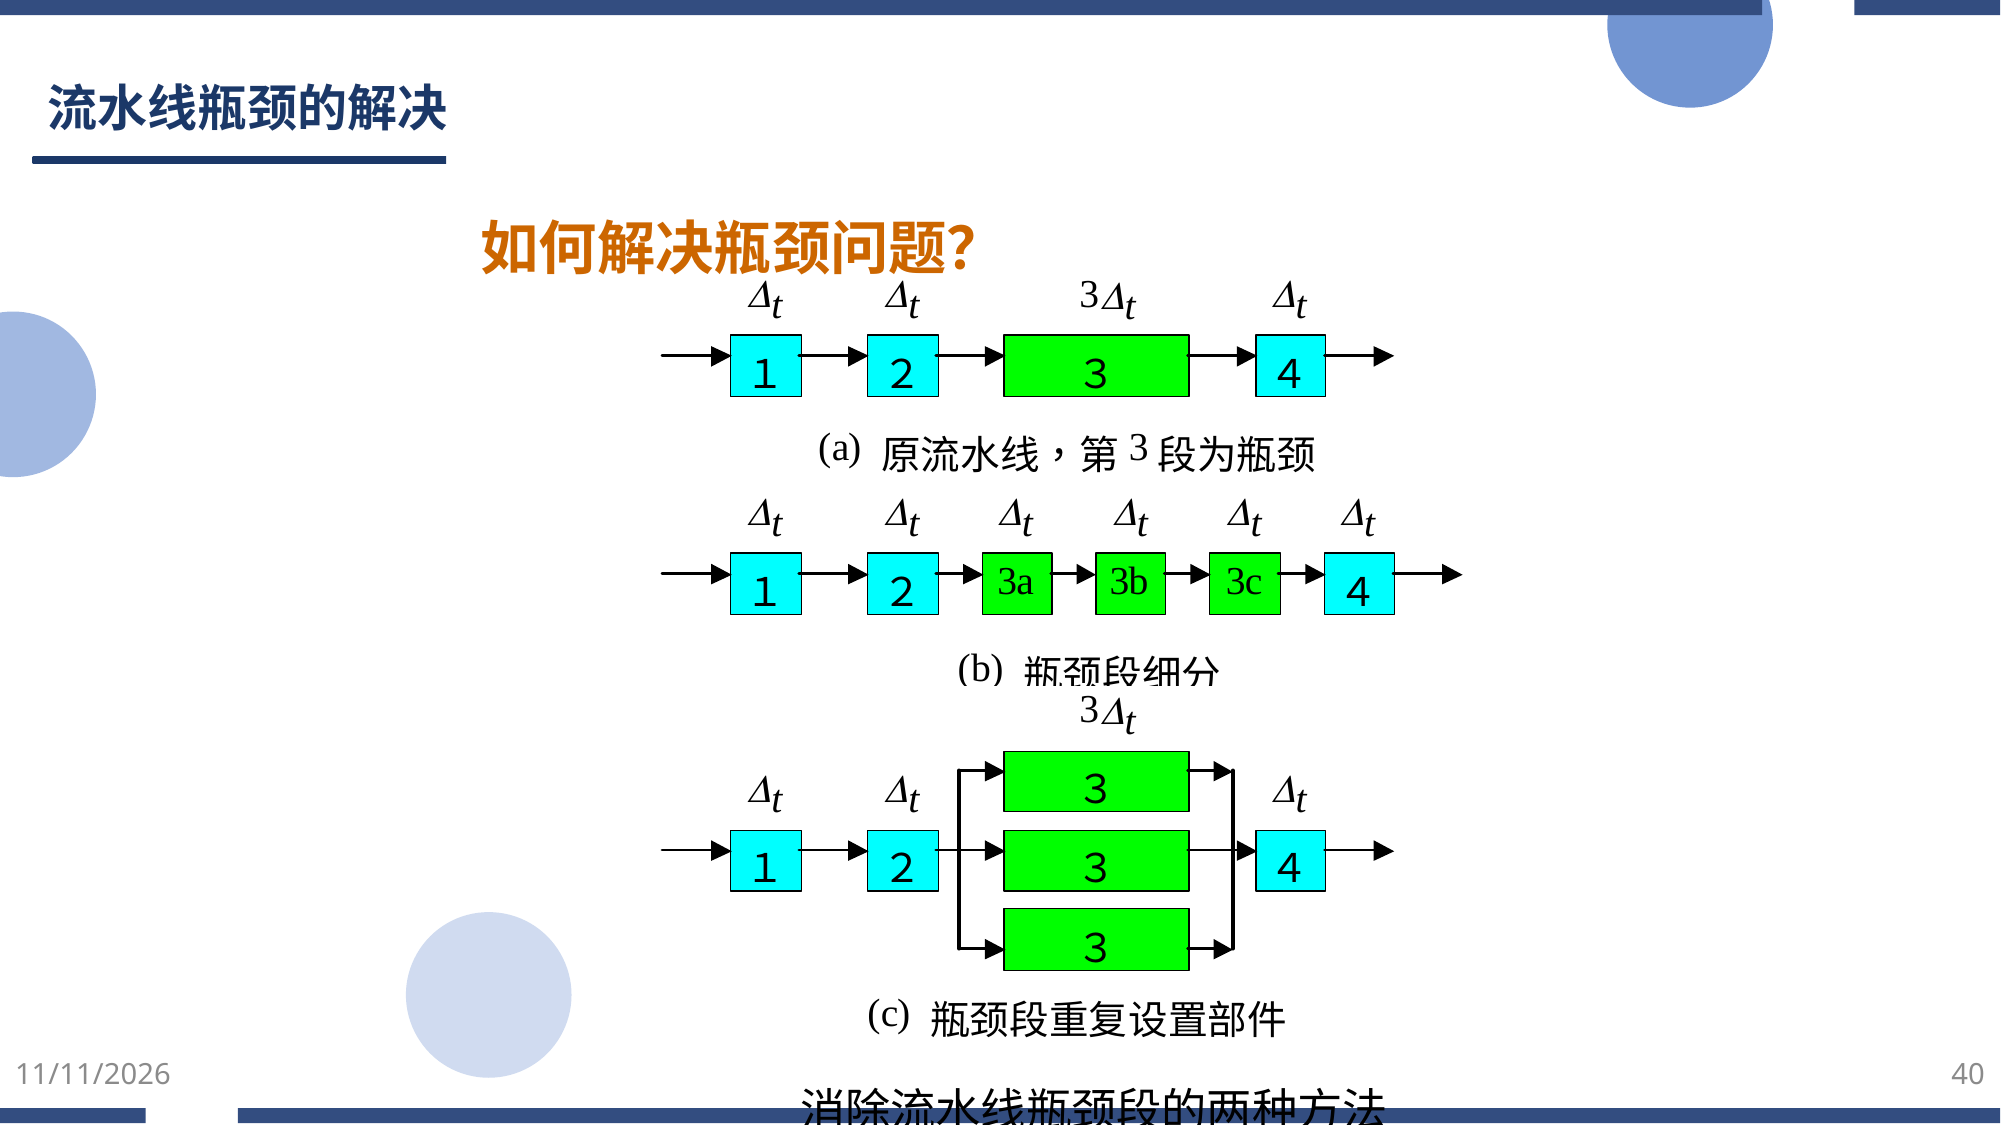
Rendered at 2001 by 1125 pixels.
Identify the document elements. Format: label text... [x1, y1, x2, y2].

text_box 如何解决瓶颈问题？ [438, 101, 1718, 289]
slide_number 40 [1550, 1042, 2000, 1103]
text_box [624, 276, 1538, 1125]
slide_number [0, 1042, 450, 1103]
title 流水线瓶颈的解决 [32, 98, 569, 183]
